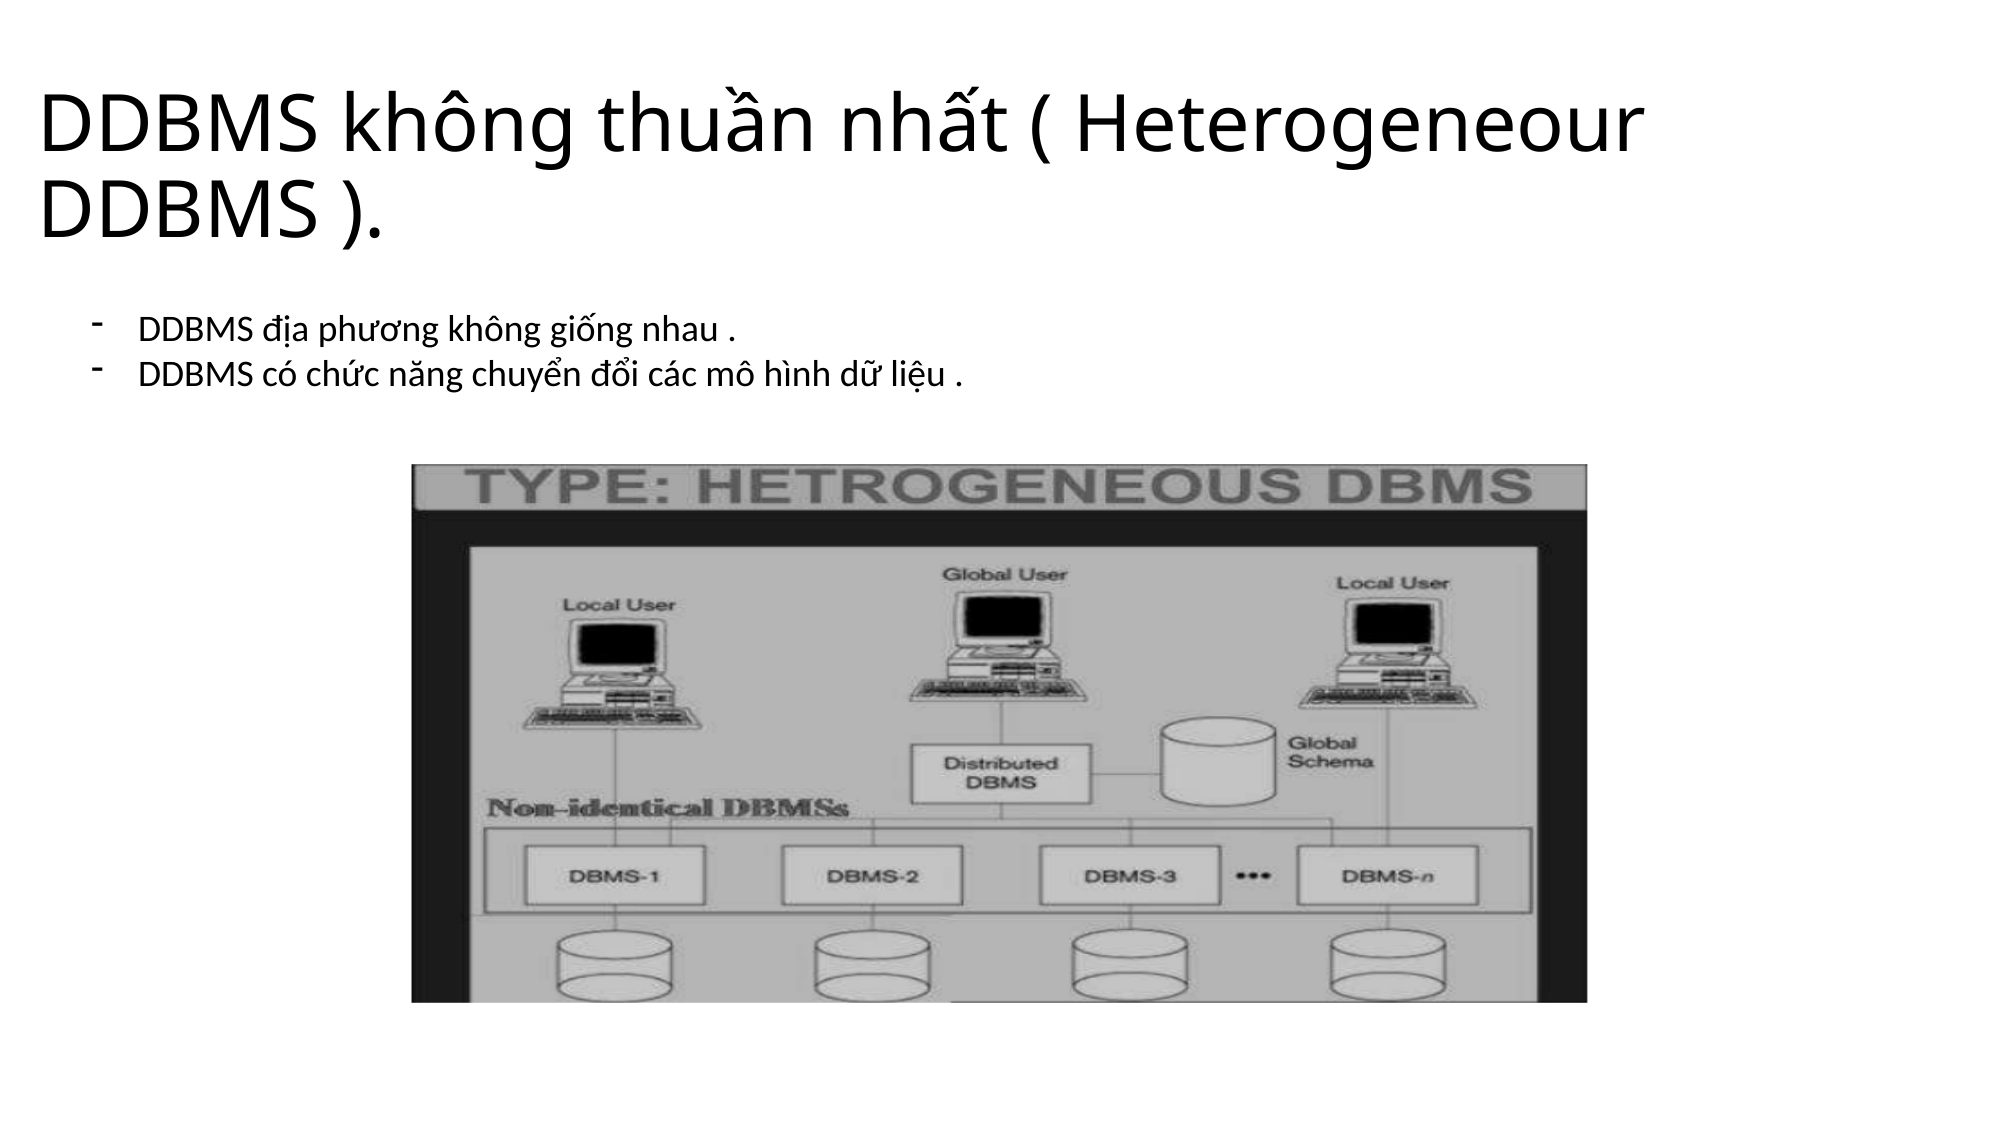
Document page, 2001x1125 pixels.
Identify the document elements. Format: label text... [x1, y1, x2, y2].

picture [376, 448, 1611, 1018]
title DDBMS không thuần nhất ( Heterogeneour DDBMS ). [22, 59, 1863, 278]
text_box DDBMS địa phương không giống nhau . DDBMS có chức năng chuyển đổi các mô hình dữ liệu . [76, 296, 1215, 447]
